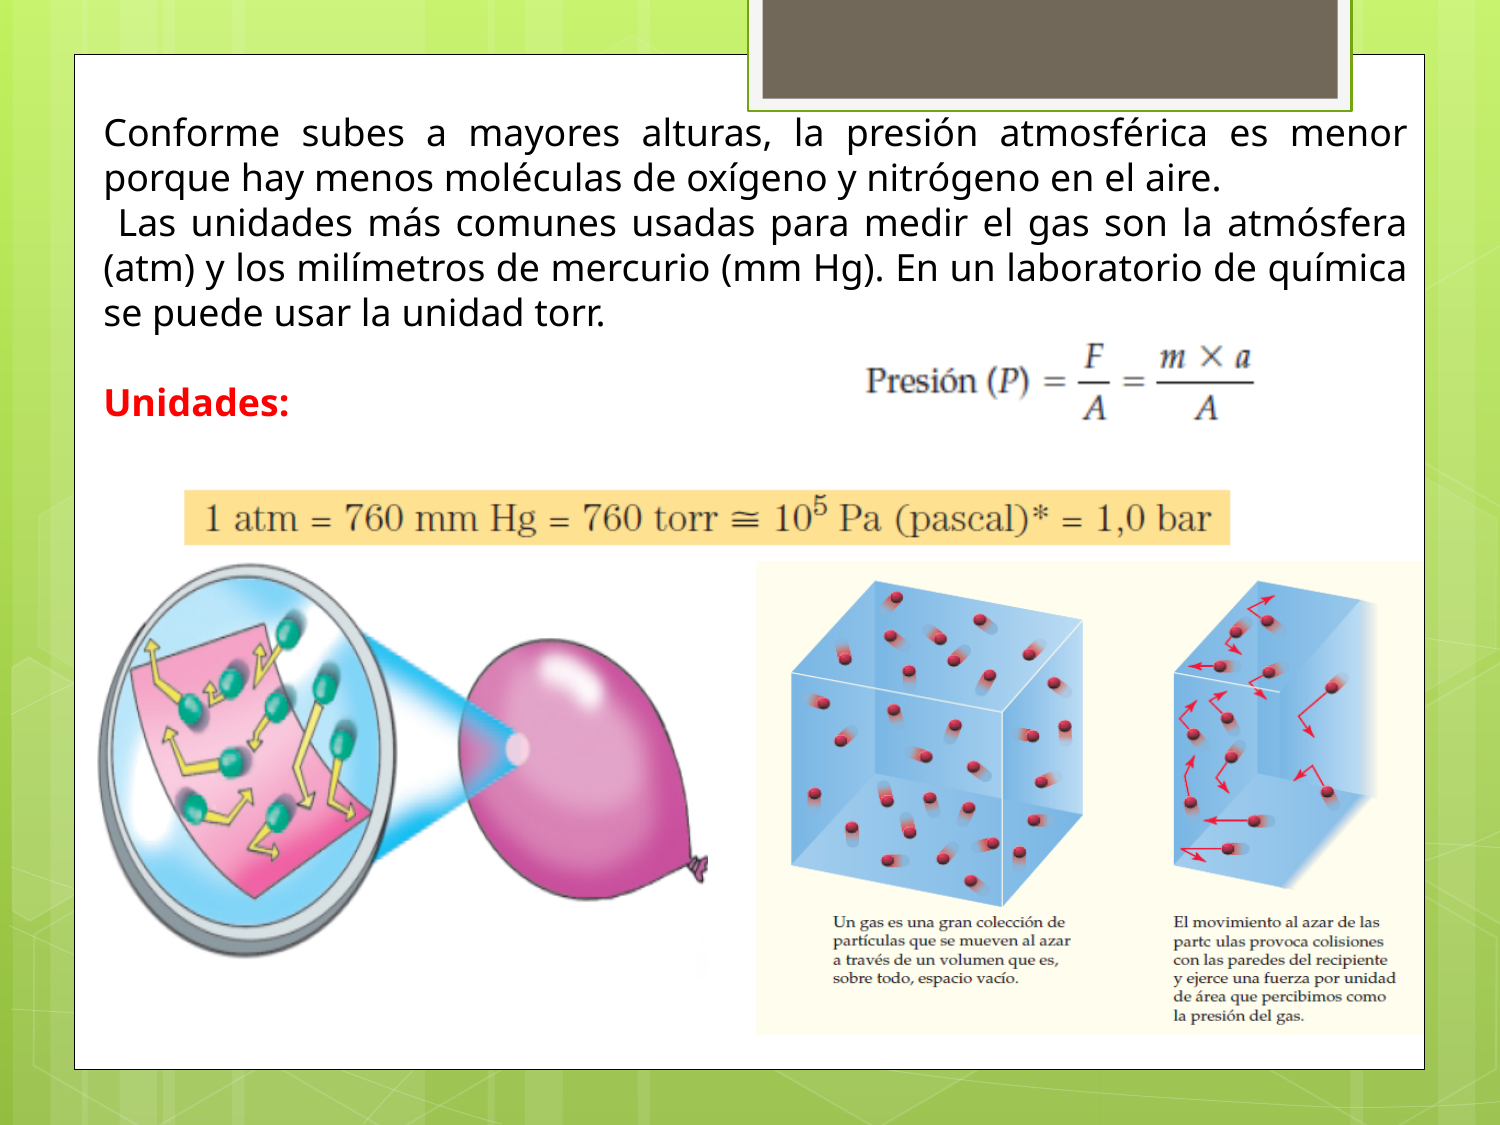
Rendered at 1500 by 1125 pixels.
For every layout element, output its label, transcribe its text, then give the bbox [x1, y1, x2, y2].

text_box Conforme subes a mayores alturas, la presión atmosférica es menor porque hay menos moléculas de oxígeno y nitrógeno en el aire. Las unidades más comunes usadas para medir el gas son la atmósfera (atm) y los milímetros de mercurio (mm Hg). En un laboratorio de química se puede usar la unidad torr. Unidades: [88, 101, 1424, 432]
picture [856, 325, 1282, 445]
picture [89, 483, 1424, 1035]
